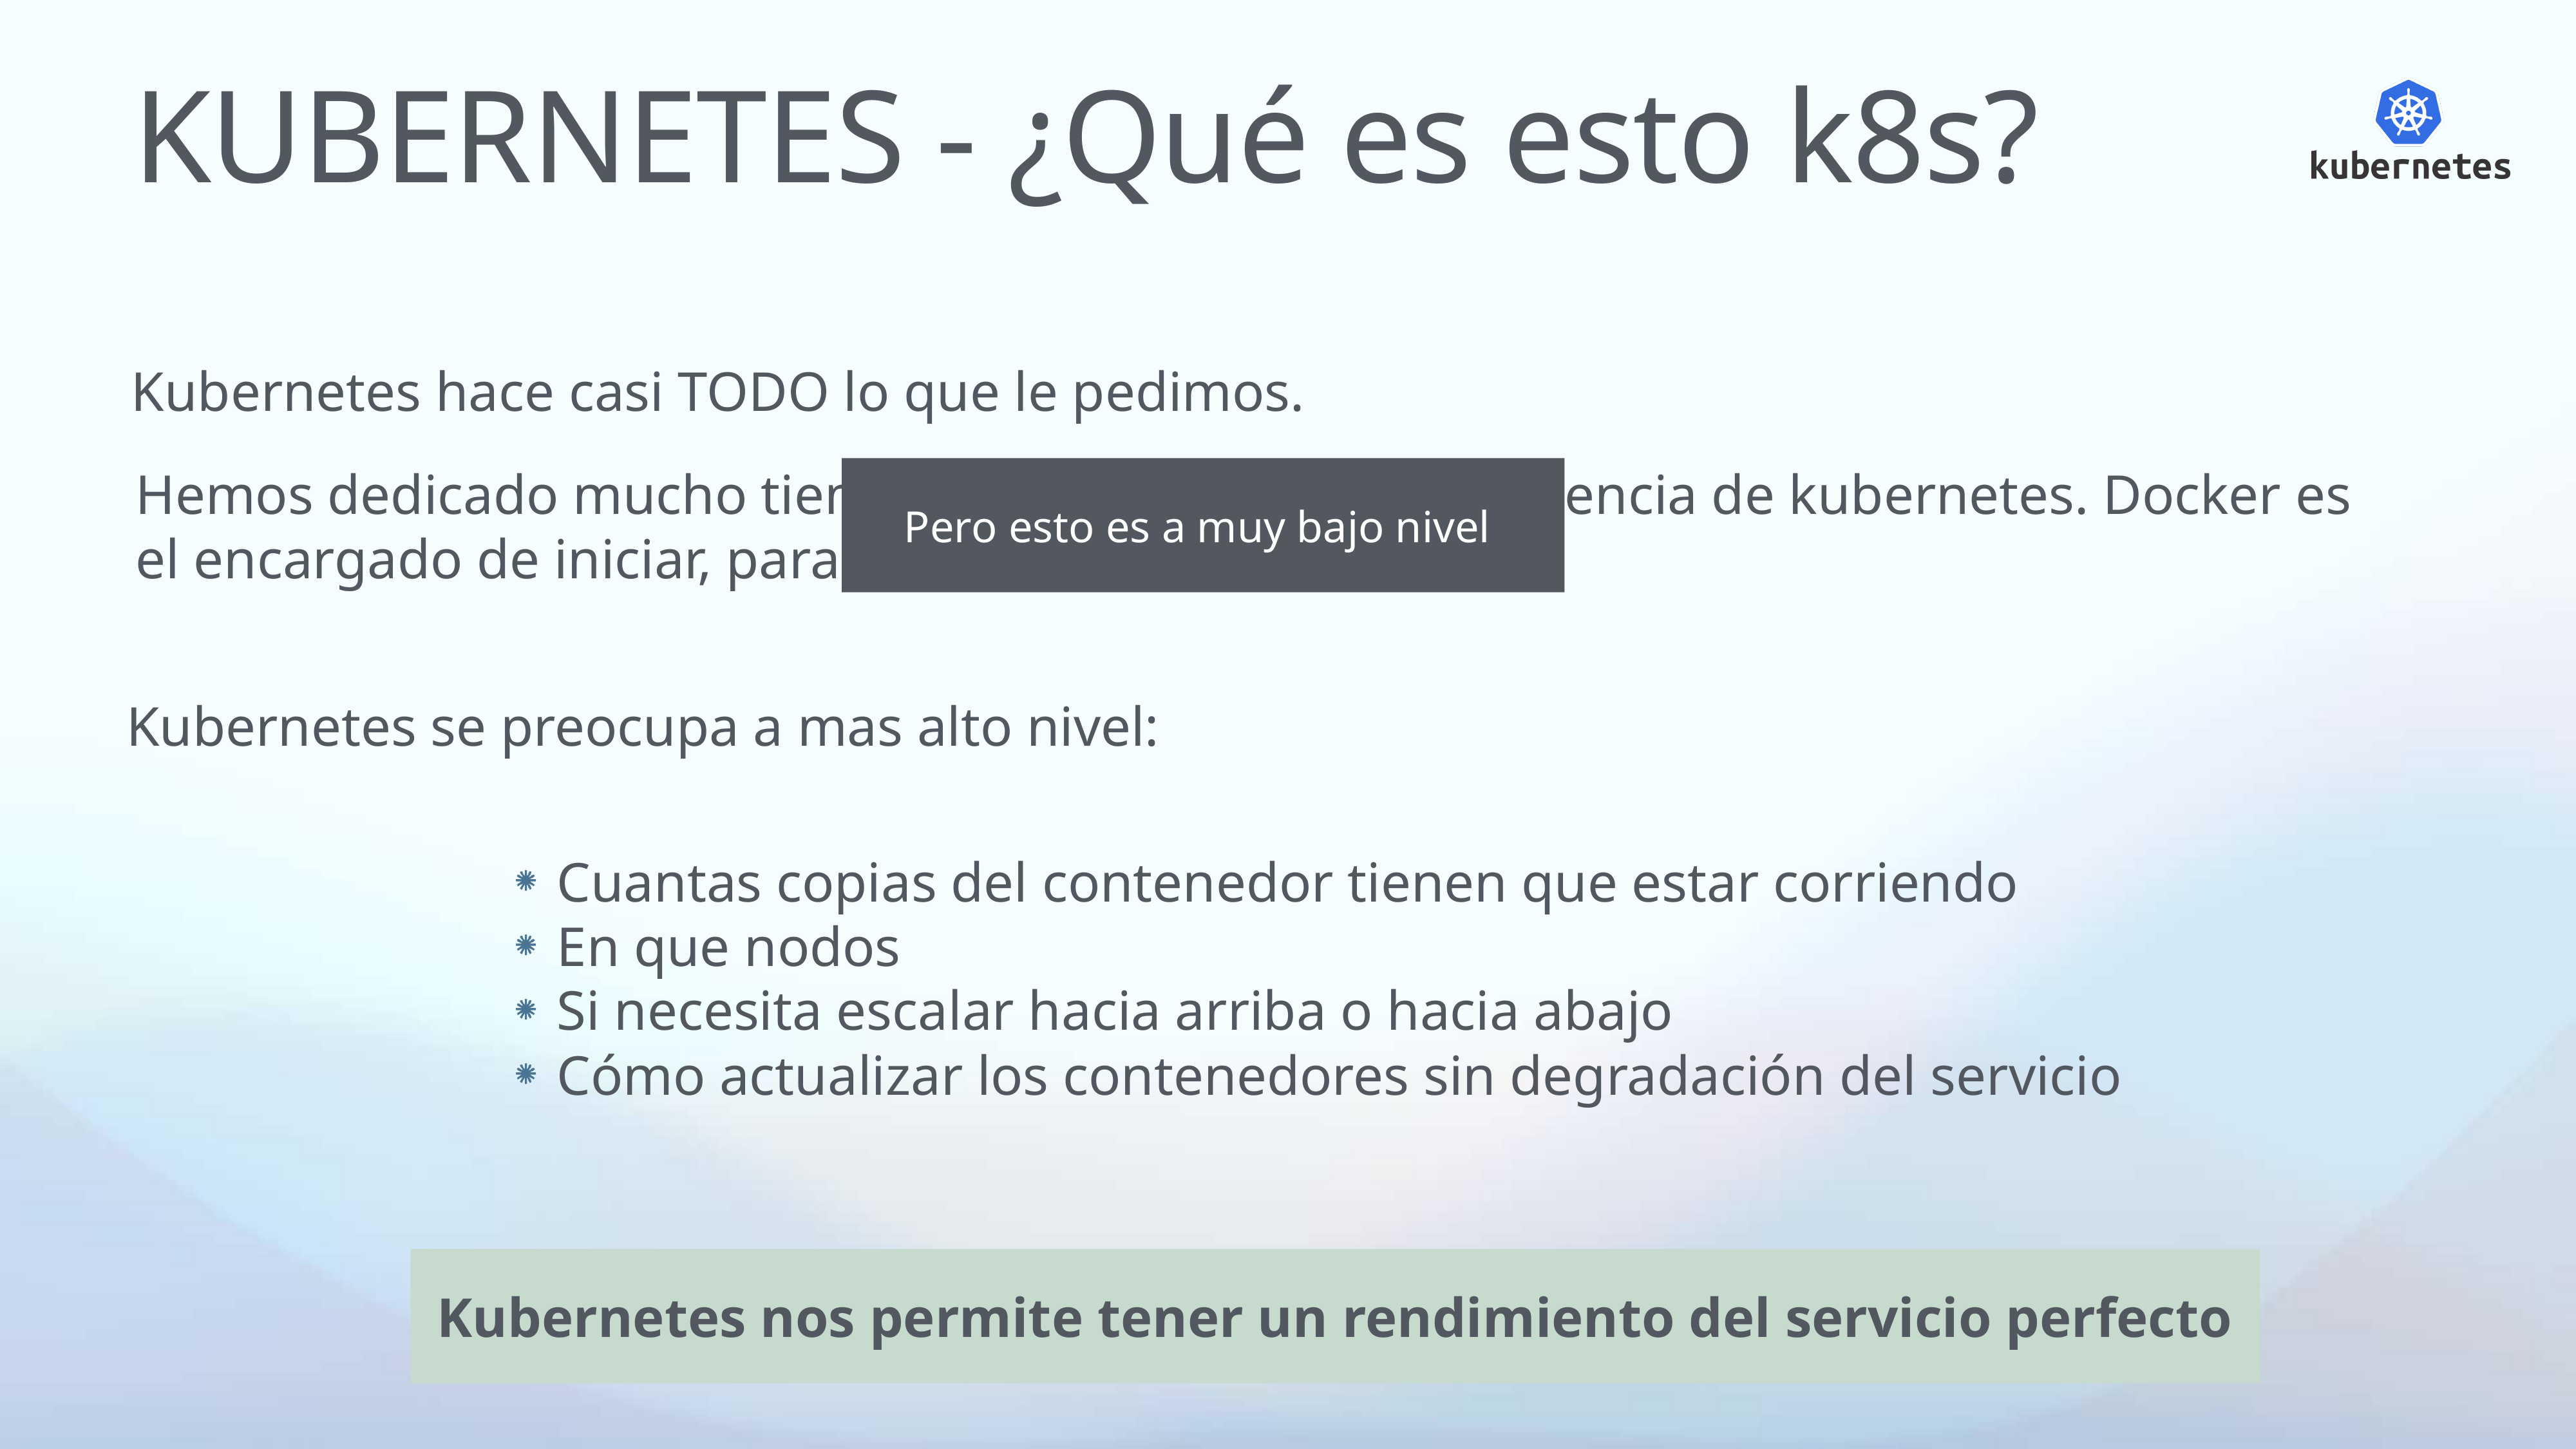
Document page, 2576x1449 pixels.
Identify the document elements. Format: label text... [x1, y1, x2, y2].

text_box Cuantas copias del contenedor tienen que estar corriendo En que nodos Si necesita escalar hacia arriba o hacia abajo Cómo actualizar los contenedores sin degradación del servicio [509, 842, 2555, 1111]
title KUBERNETES - ¿Qué es esto k8s? [127, 66, 2449, 246]
text_box Kubernetes se preocupa a mas alto nivel: [121, 687, 1166, 762]
text_box Pero esto es a muy bajo nivel [842, 458, 1565, 592]
picture [0, 0, 2576, 1449]
text_box Kubernetes nos permite tener un rendimiento del servicio perfecto [410, 1249, 2260, 1383]
text_box Hemos dedicado mucho tiempo a docker porque es la esencia de kubernetes. Docker es el encargado de iniciar, parar los contenedores. [130, 455, 2378, 595]
text_box Kubernetes hace casi TODO lo que le pedimos. [126, 352, 1325, 428]
